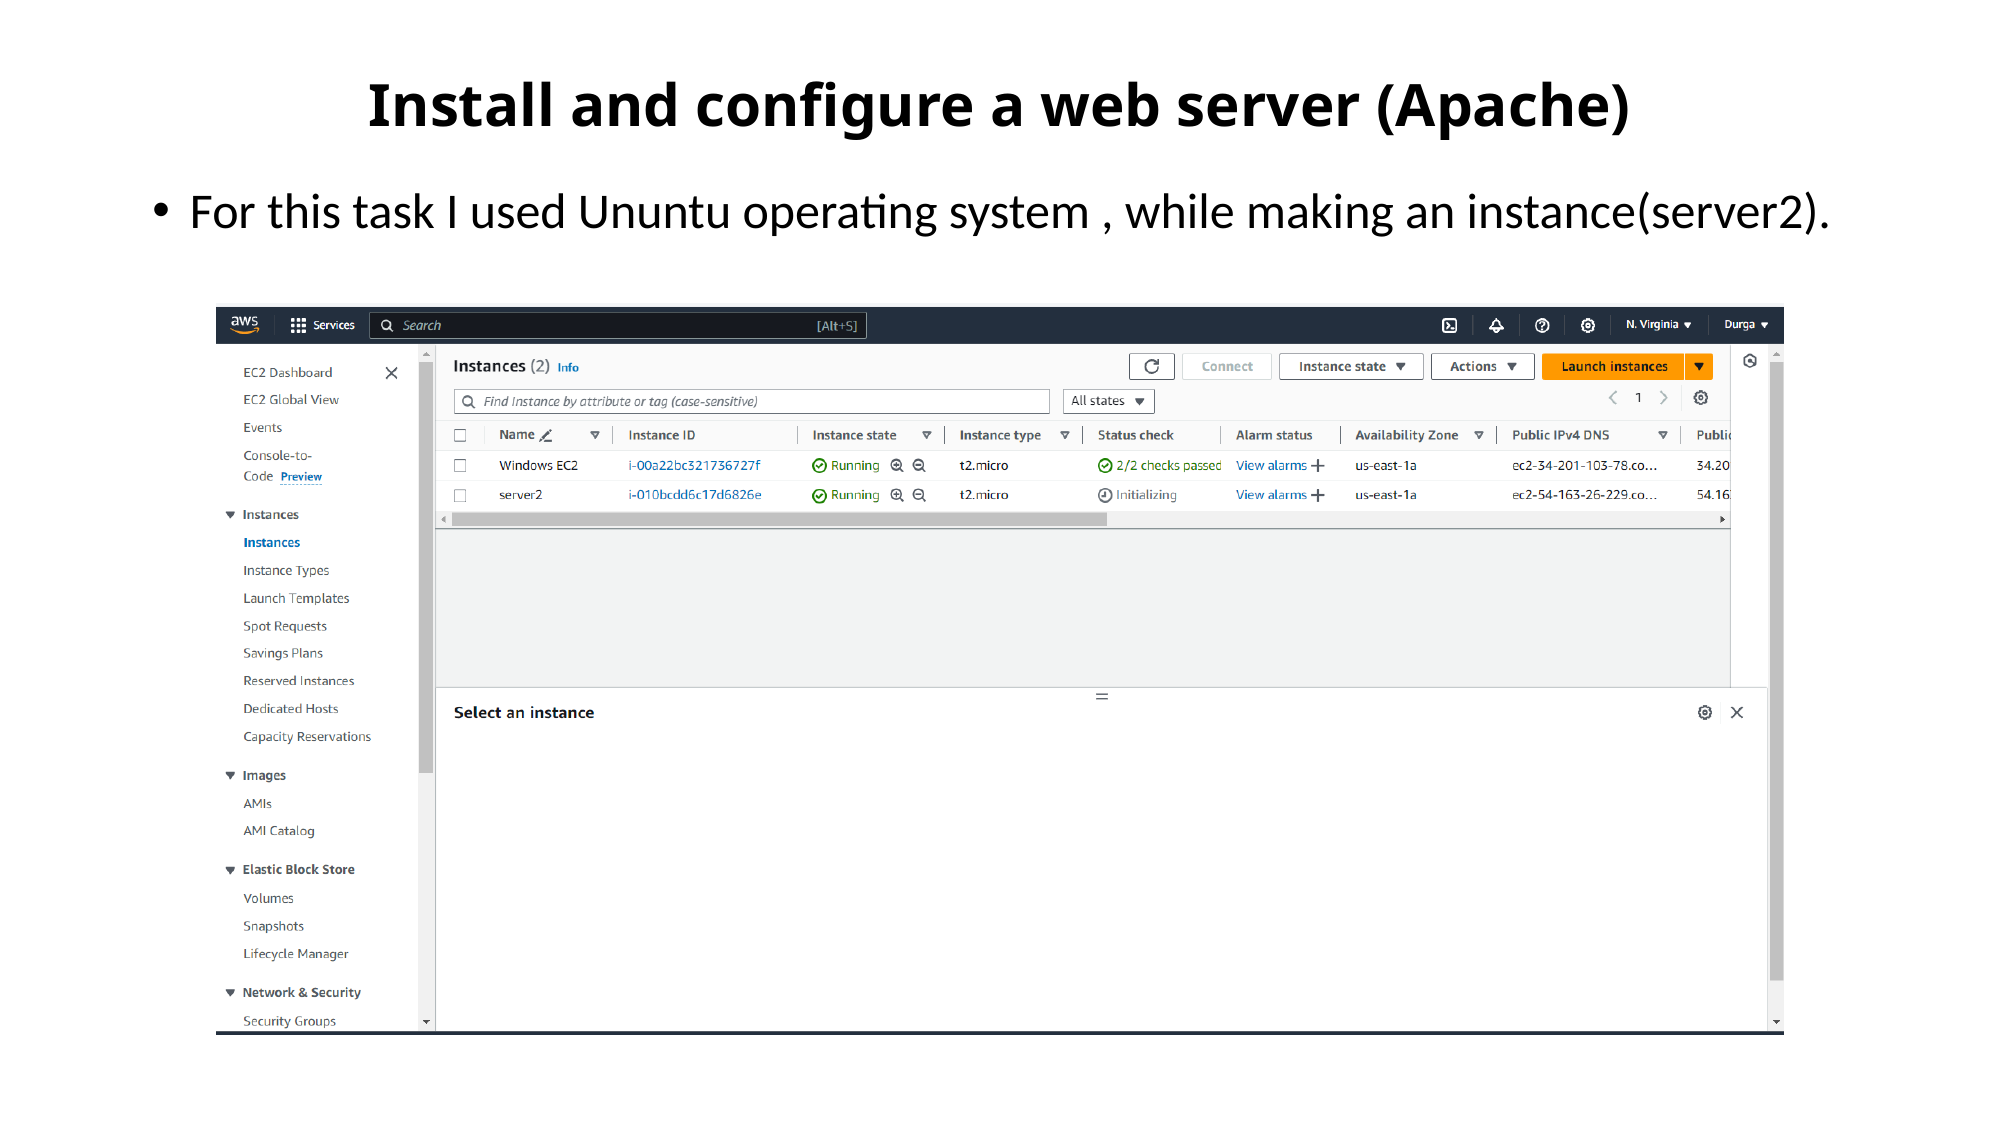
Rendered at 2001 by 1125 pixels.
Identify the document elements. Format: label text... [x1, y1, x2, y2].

list For this task I used Ununtu operating system , while making an instance(server2). [137, 177, 1863, 1014]
picture [216, 303, 1784, 1035]
title Install and configure a web server (Apache) [137, 59, 1863, 157]
